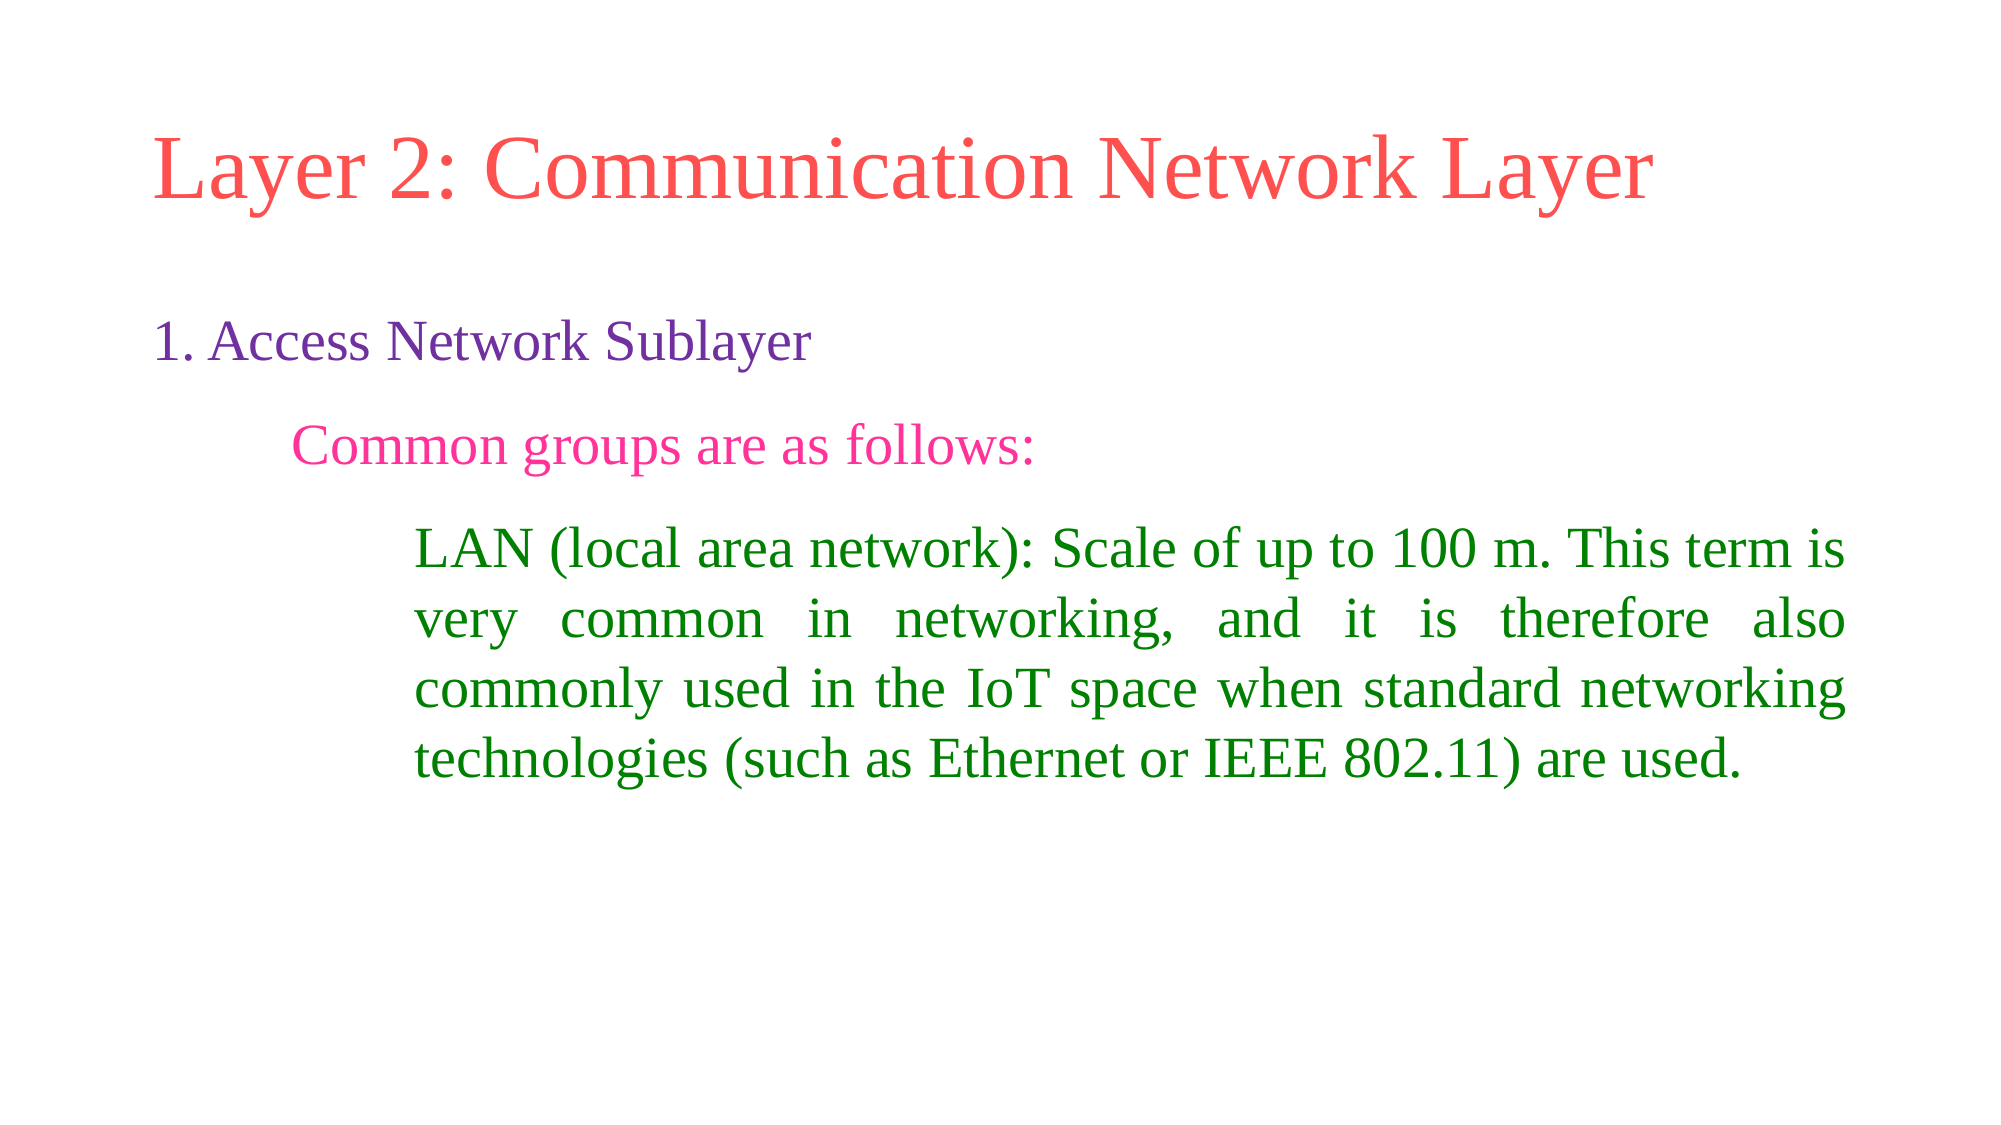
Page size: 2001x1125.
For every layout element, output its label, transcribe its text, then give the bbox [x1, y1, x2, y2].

title Layer 2: Communication Network Layer [137, 59, 1863, 278]
text_box LAN (local area network): Scale of up to 100 m. This term is very common in networking, and it is therefore also commonly used in the IoT space when standard networking technologies (such as Ethernet or IEEE 802.11) are used. [399, 501, 1863, 797]
text_box Common groups are as follows: [276, 398, 1863, 484]
text_box 1. Access Network Sublayer [137, 294, 1117, 380]
